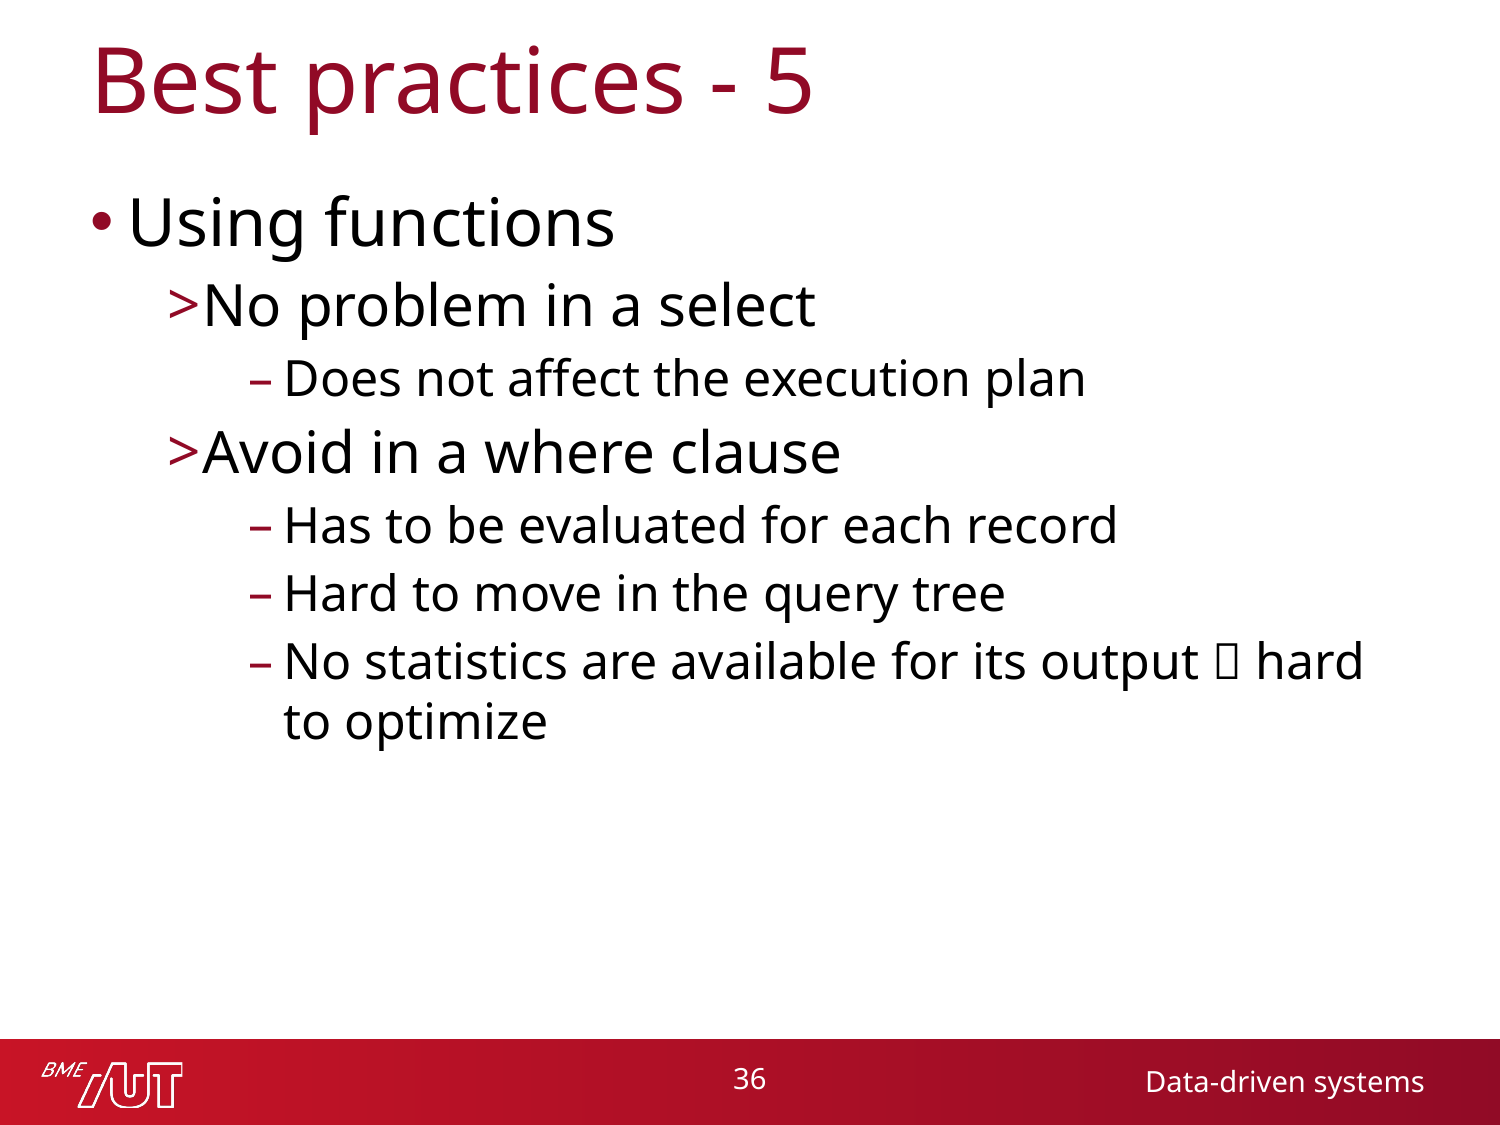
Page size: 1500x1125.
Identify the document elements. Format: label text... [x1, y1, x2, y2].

list Using functions No problem in a select Does not affect the execution plan Avoid in a where clause Has to be evaluated for each record Hard to move in the query tree No statistics are available for its output  hard to optimize [75, 172, 1425, 1019]
slide_number 36 [705, 1054, 795, 1107]
footer Data-driven systems [812, 1054, 1425, 1107]
title Best practices - 5 [75, 18, 1425, 149]
